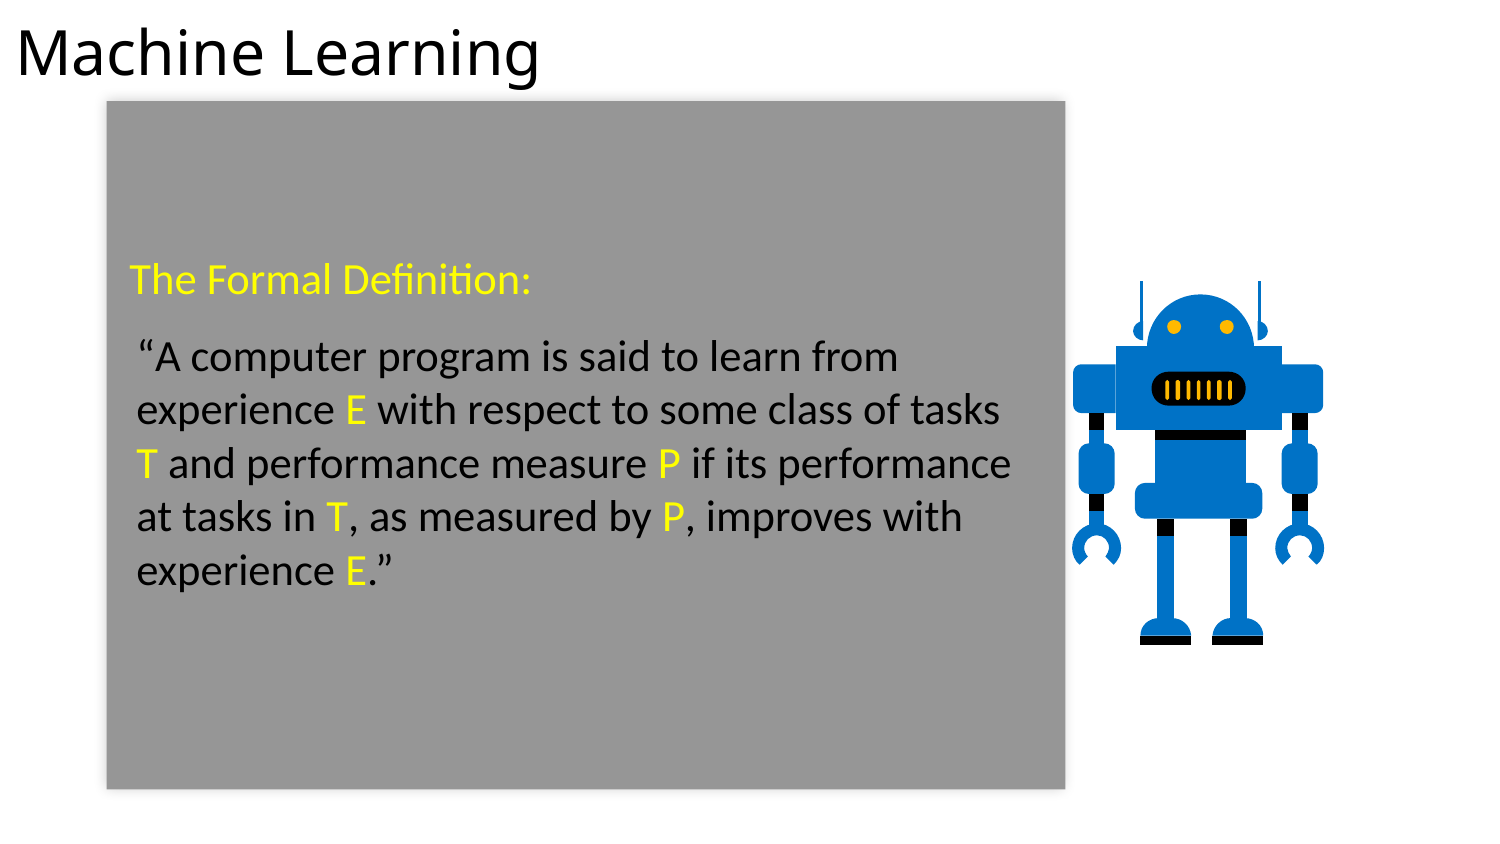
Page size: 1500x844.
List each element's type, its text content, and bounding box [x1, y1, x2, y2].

picture [1072, 280, 1325, 645]
text_box The Formal Definition: [106, 237, 629, 323]
text_box [106, 101, 1066, 790]
text_box “A computer program is said to learn from experience E with respect to some class of tasks T and performance measure P if its performance at tasks in T, as measured by P, improves with experience E.” [121, 319, 1028, 602]
title Machine Learning [0, 0, 959, 115]
